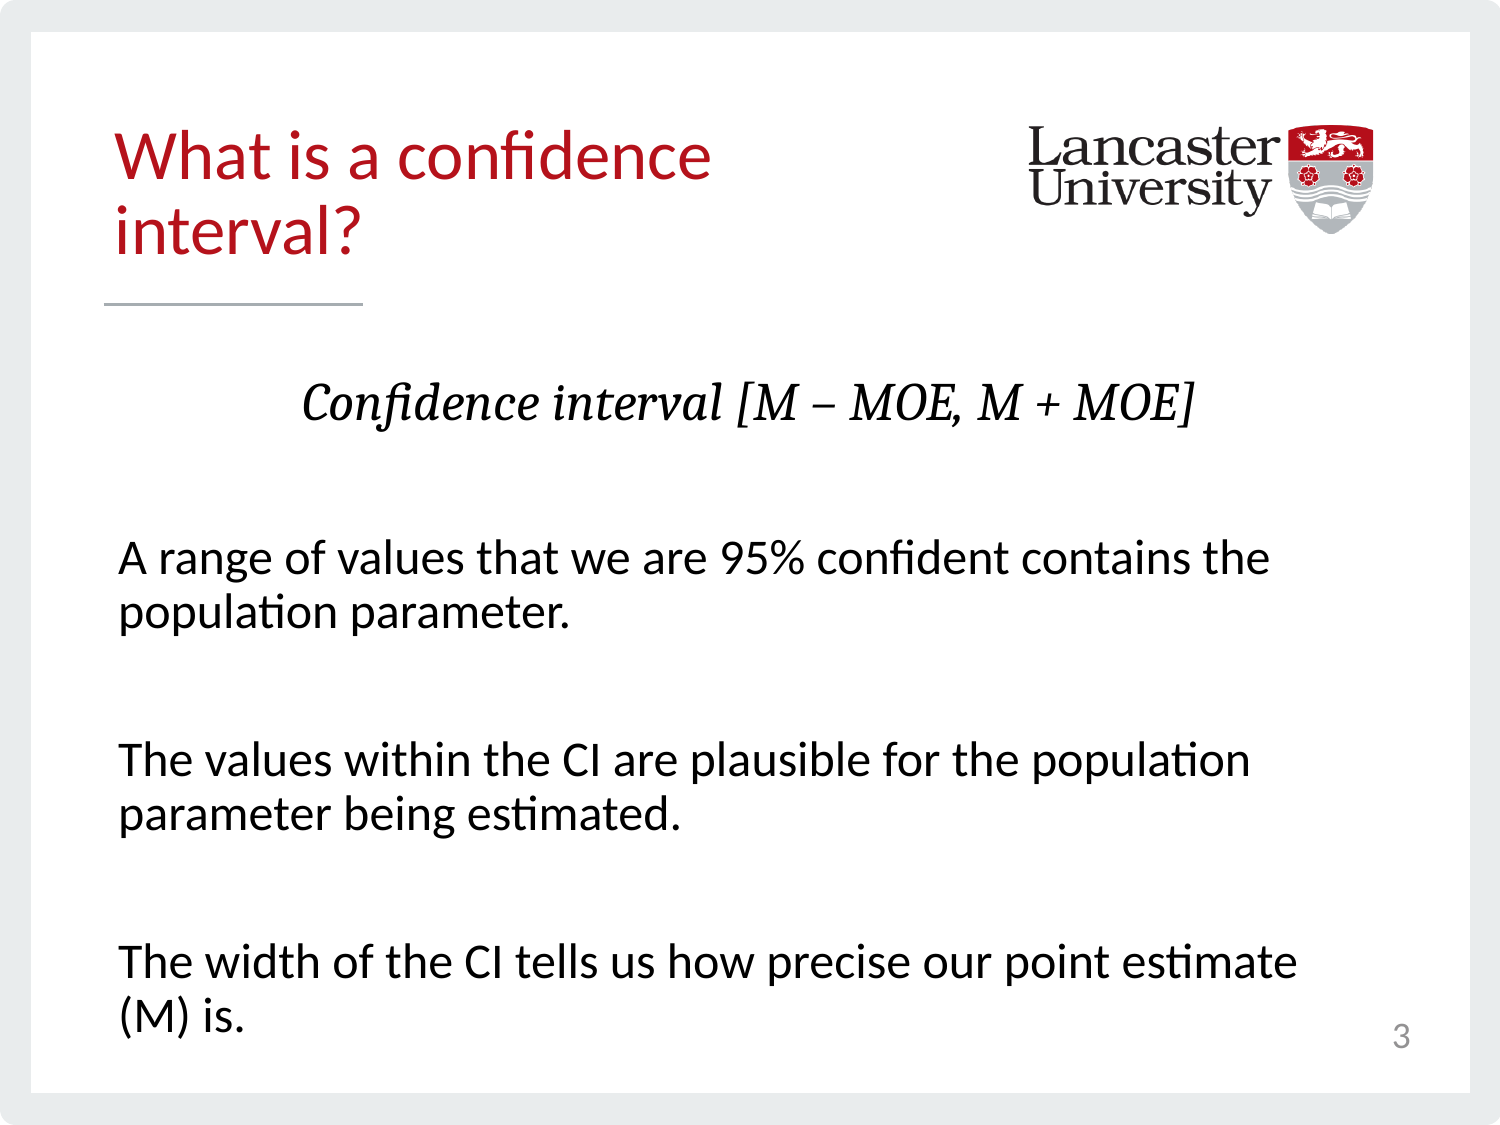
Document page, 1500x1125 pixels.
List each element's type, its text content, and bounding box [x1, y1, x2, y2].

slide_number 3 [975, 1003, 1426, 1064]
title What is a confidence interval? [99, 109, 976, 278]
list Confidence interval [M – MOE, M + MOE] A range of values that we are 95% confident contains the population parameter. The values within the CI are plausible for the population parameter being estimated. The width of the CI tells us how precise our point estimate (M) is. [103, 366, 1397, 1002]
